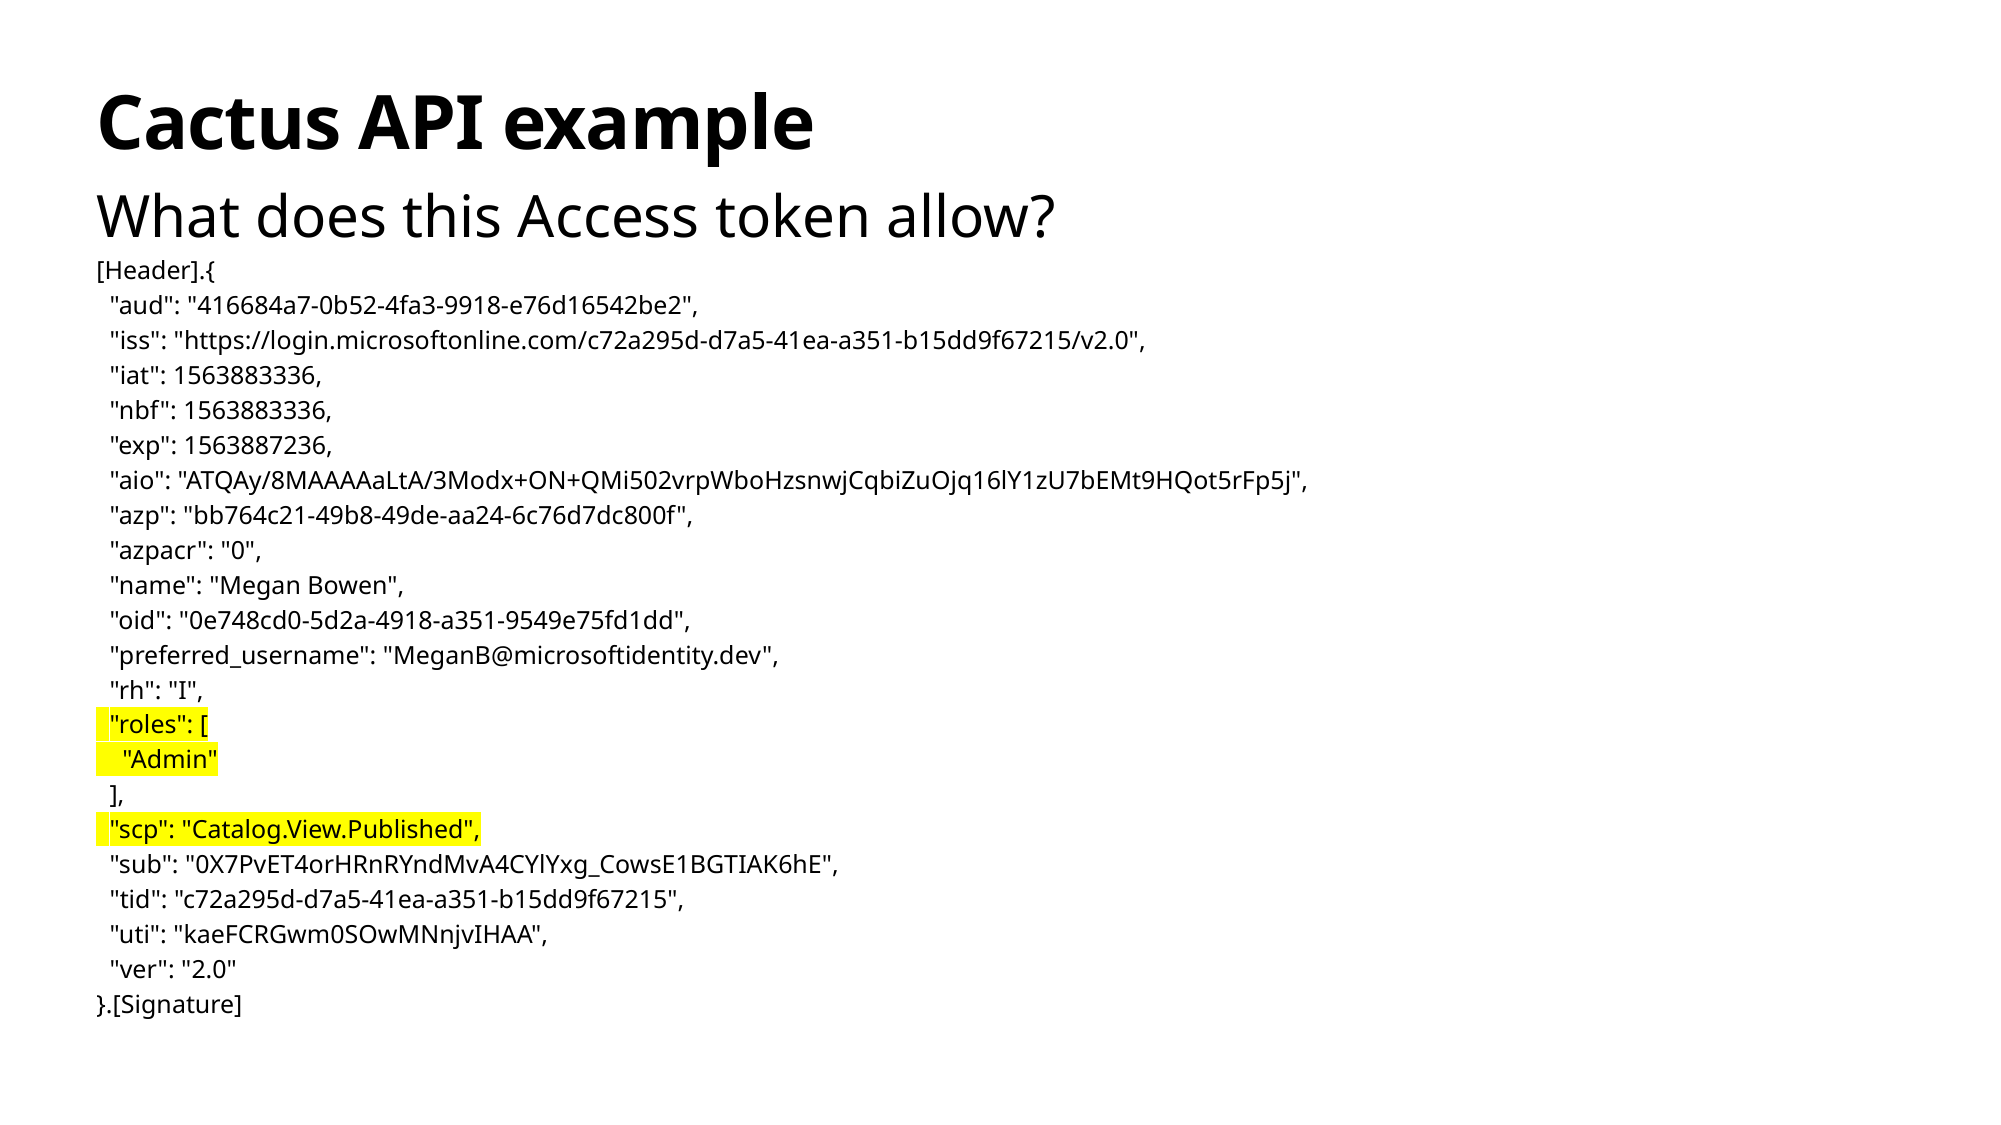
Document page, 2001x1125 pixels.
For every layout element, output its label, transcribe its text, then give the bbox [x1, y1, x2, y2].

list What does this Access token allow? [Header].{ "aud": "416684a7-0b52-4fa3-9918-e76d16542be2", "iss": "https://login.microsoftonline.com/c72a295d-d7a5-41ea-a351-b15dd9f67215/v2.0", "iat": 1563883336, "nbf": 1563883336, "exp": 1563887236, "aio": "ATQAy/8MAAAAaLtA/3Modx+ON+QMi502vrpWboHzsnwjCqbiZuOjq16lY1zU7bEMt9HQot5rFp5j", "azp": "bb764c21-49b8-49de-aa24-6c76d7dc800f", "azpacr": "0", "name": "Megan Bowen", "oid": "0e748cd0-5d2a-4918-a351-9549e75fd1dd", "preferred_username": "MeganB@microsoftidentity.dev", "rh": "I", "roles": [ "Admin" ], "scp": "Catalog.View.Published", "sub": "0X7PvET4orHRnRYndMvA4CYlYxg_CowsE1BGTIAK6hE", "tid": "c72a295d-d7a5-41ea-a351-b15dd9f67215", "uti": "kaeFCRGwm0SOwMNnjvIHAA", "ver": "2.0" }.[Signature] [96, 179, 1904, 1050]
title Cactus API example [96, 75, 1904, 166]
